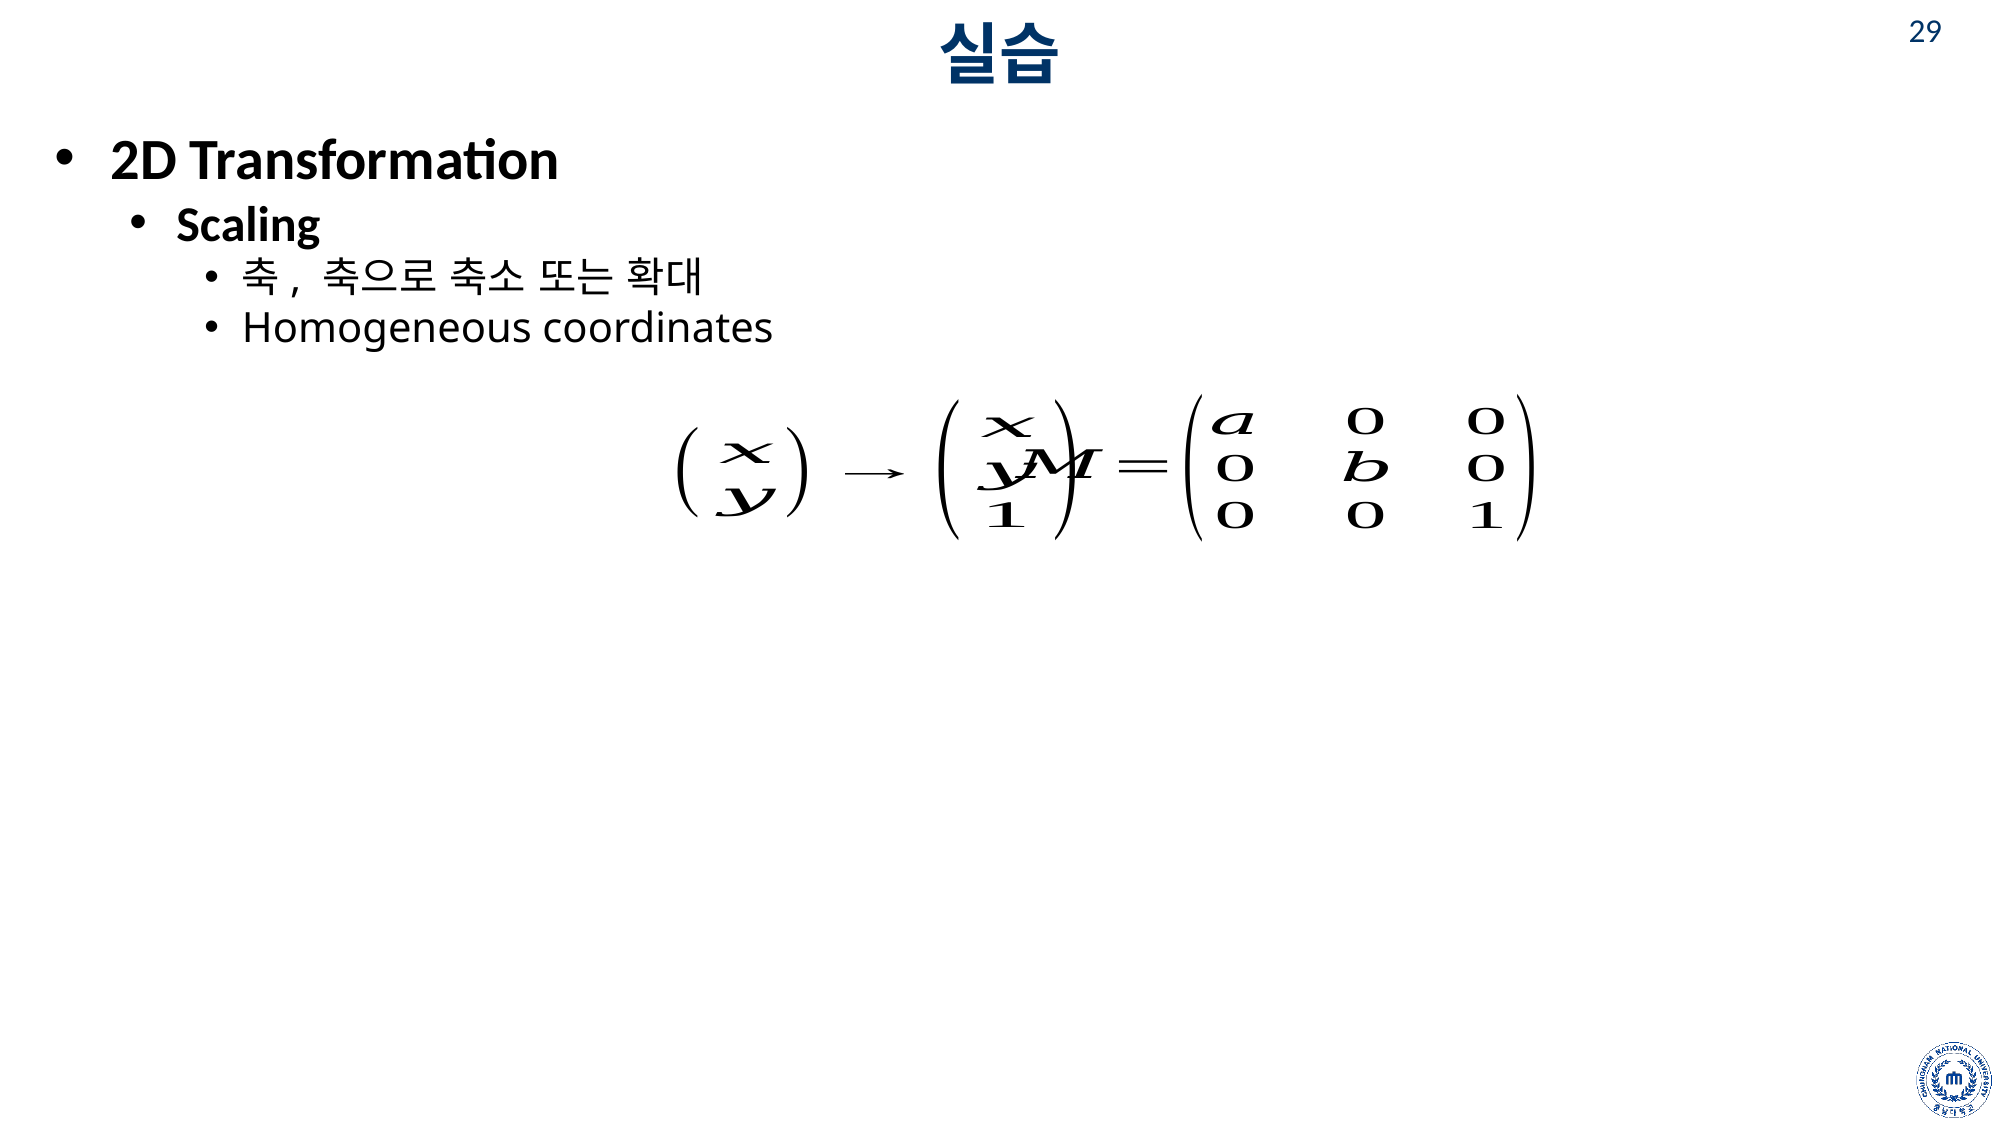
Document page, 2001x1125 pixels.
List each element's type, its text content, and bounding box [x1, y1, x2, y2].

title 실습 [279, 2, 1721, 102]
picture [1916, 1042, 1994, 1118]
